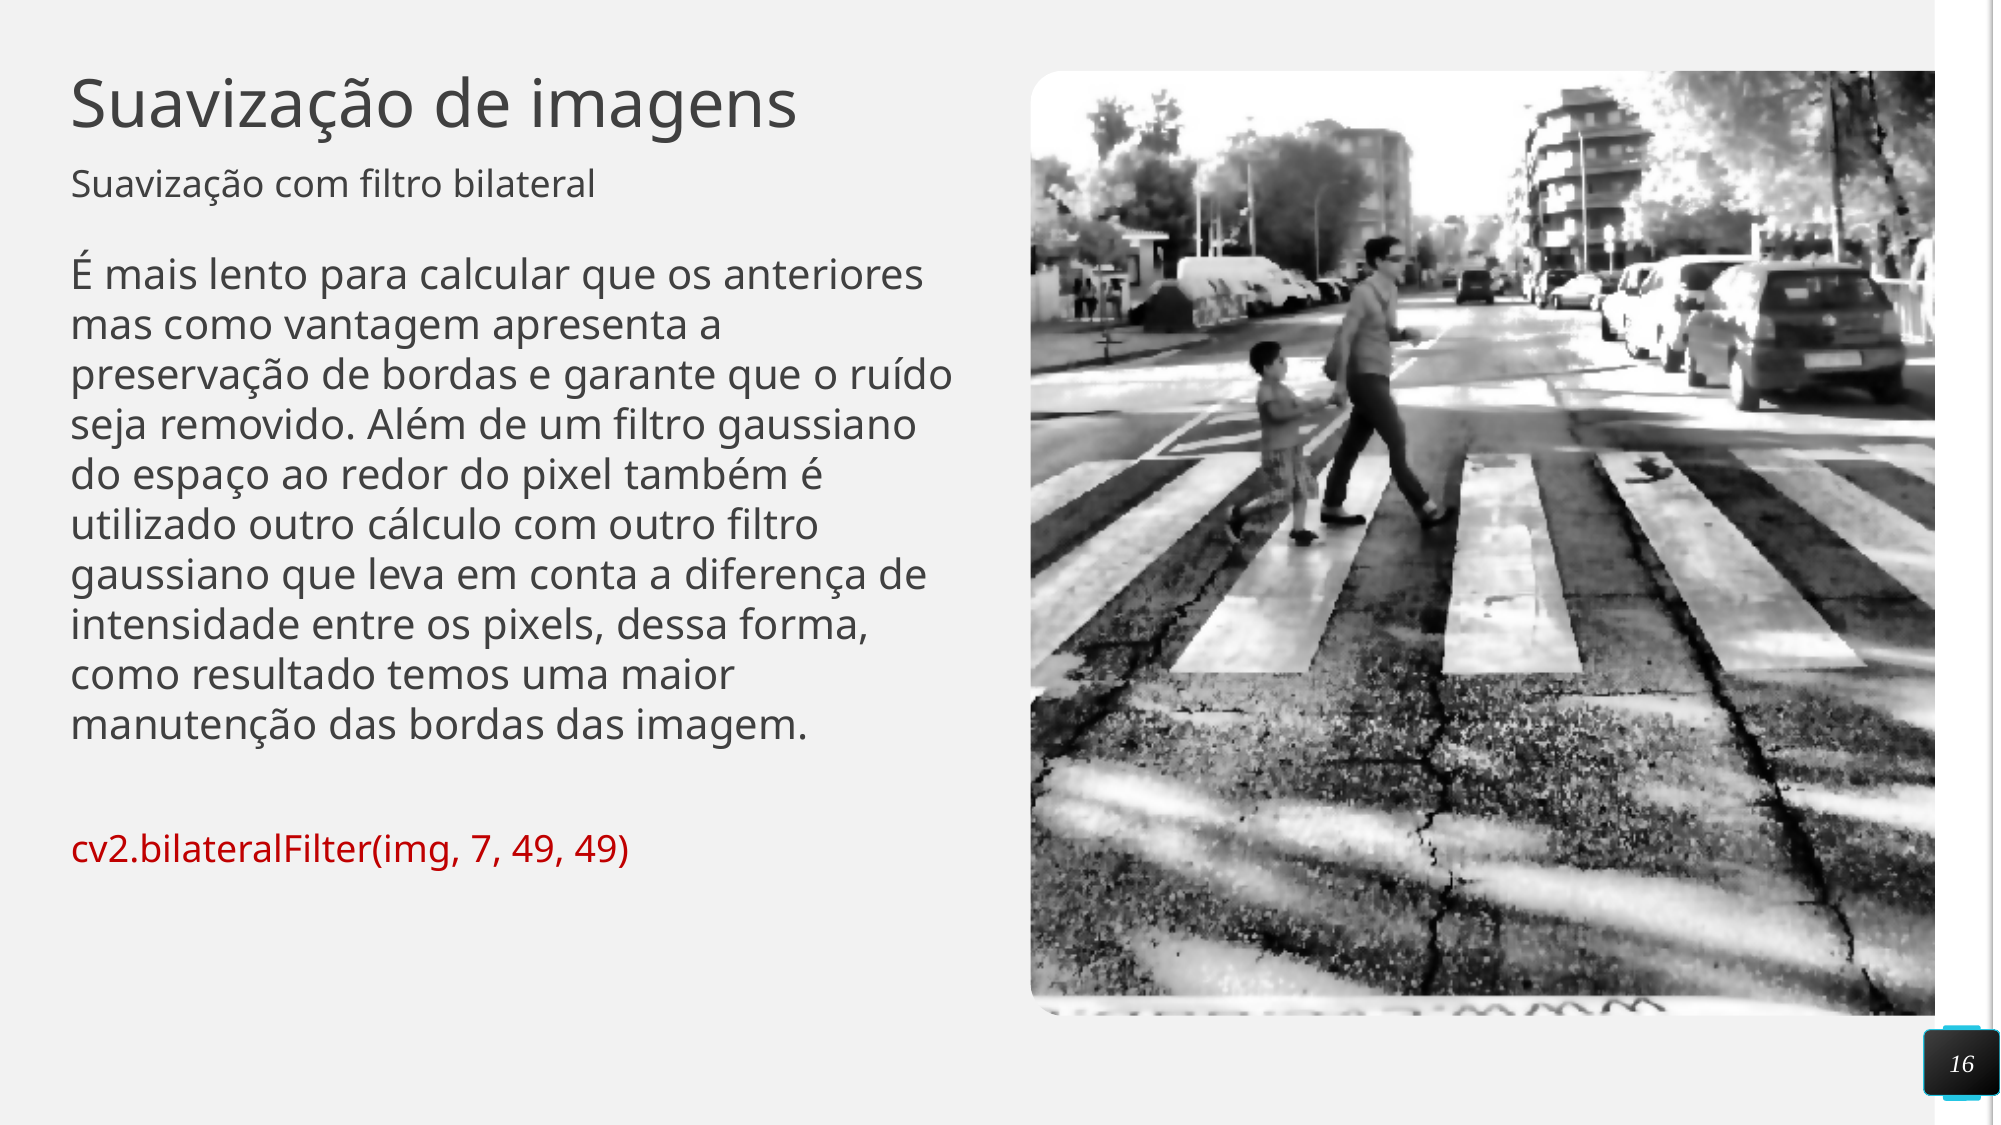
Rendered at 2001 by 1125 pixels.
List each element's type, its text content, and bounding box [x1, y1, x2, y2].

title Suavização de imagens [70, 70, 969, 142]
list É mais lento para calcular que os anteriores mas como vantagem apresenta a preservação de bordas e garante que o ruído seja removido. Além de um filtro gaussiano do espaço ao redor do pixel também é utilizado outro cálculo com outro filtro gaussiano que leva em conta a diferença de intensidade entre os pixels, dessa forma, como resultado temos uma maior manutenção das bordas das imagem. cv2.bilateralFilter(img, 7, 49, 49) [70, 247, 969, 1016]
slide_number 16 [1923, 1029, 2000, 1096]
picture [1030, 70, 1935, 1016]
list Suavização com filtro bilateral [70, 165, 969, 225]
